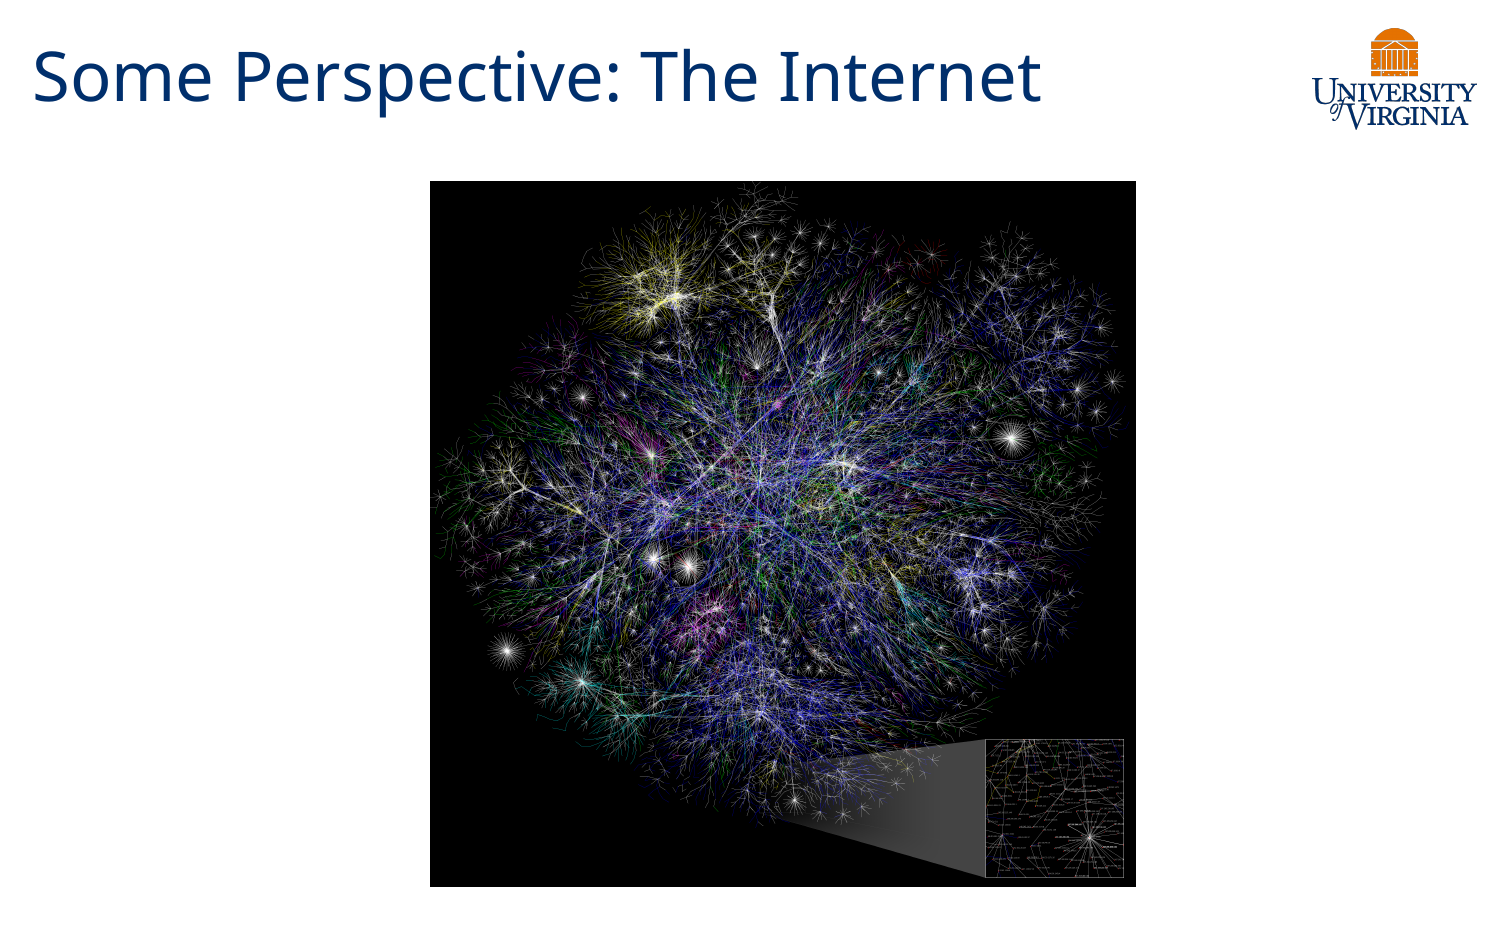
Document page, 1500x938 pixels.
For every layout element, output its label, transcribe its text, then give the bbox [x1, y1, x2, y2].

picture [430, 180, 1137, 887]
title Some Perspective: The Internet [17, 14, 1297, 145]
picture [1312, 28, 1477, 130]
